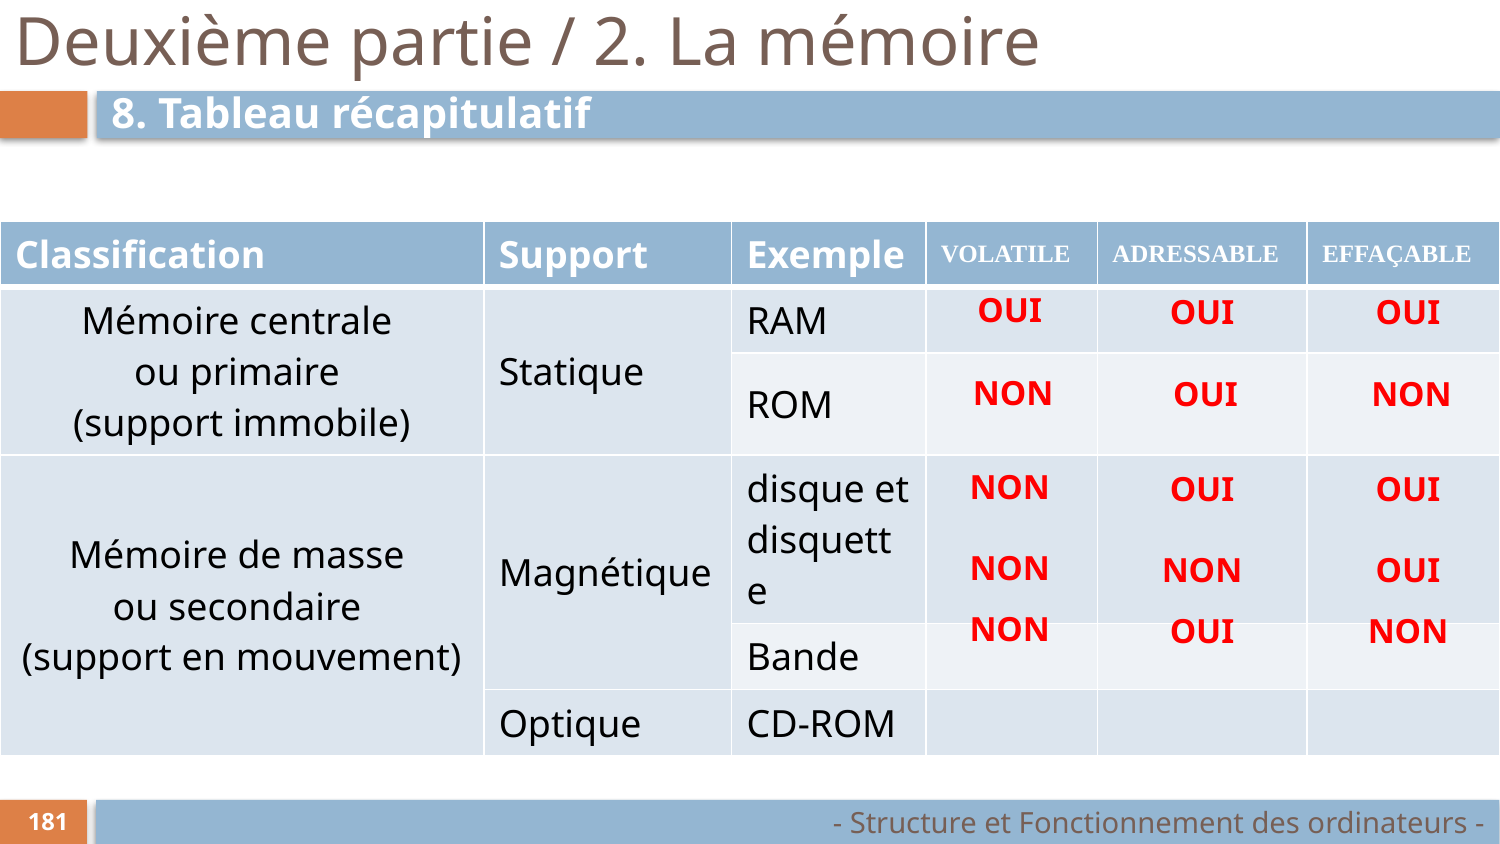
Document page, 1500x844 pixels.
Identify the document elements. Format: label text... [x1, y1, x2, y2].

table_cell RAM [732, 290, 925, 352]
table_cell Mémoire centrale ou primaire (support immobile) [1, 290, 483, 454]
table_cell [927, 290, 1097, 352]
table_cell [1308, 624, 1499, 689]
text_box NON [927, 600, 1093, 656]
text_box NON [1325, 602, 1491, 658]
title Deuxième partie / 2. La mémoire [0, 0, 1500, 80]
text_box NON [1119, 541, 1285, 597]
table_cell Bande [732, 624, 925, 689]
table_cell [1098, 354, 1306, 454]
text_box OUI [927, 281, 1093, 337]
text_box NON [927, 458, 1093, 514]
text_box OUI [1119, 460, 1285, 516]
footer - Structure et Fonctionnement des ordinateurs - [112, 799, 1500, 844]
text_box OUI [1119, 602, 1285, 658]
table_cell Statique [485, 290, 731, 454]
table_cell Optique [485, 690, 731, 755]
table_cell [927, 456, 1097, 623]
table_cell [1308, 290, 1499, 352]
text_box OUI [1122, 366, 1289, 421]
table_cell [1308, 690, 1499, 755]
table_cell [927, 690, 1097, 755]
text_box NON [927, 539, 1093, 595]
table_cell [1098, 624, 1306, 689]
table_cell [1308, 456, 1499, 623]
table_cell CD-ROM [732, 690, 925, 755]
table_header Classification [1, 222, 483, 284]
text_box OUI [1325, 460, 1491, 516]
text_box OUI [1119, 283, 1285, 339]
table_cell [1098, 290, 1306, 352]
text_box NON [930, 364, 1096, 420]
table_cell Mémoire de masse ou secondaire (support en mouvement) [1, 456, 483, 755]
text_box OUI [1325, 541, 1491, 597]
table_cell [1308, 354, 1499, 454]
text_box NON [1328, 366, 1495, 421]
table_cell [927, 354, 1097, 454]
table_header Exemple [732, 222, 925, 284]
table_cell ROM [732, 354, 925, 454]
table_cell Magnétique [485, 456, 731, 689]
table_header VOLATILE [927, 222, 1097, 284]
table_cell [927, 624, 1097, 689]
table_cell disque et disquette [732, 456, 925, 623]
table_header Support [485, 222, 731, 284]
table_header EFFAÇABLE [1308, 222, 1499, 284]
table_header ADRESSABLE [1098, 222, 1306, 284]
text_box OUI [1325, 283, 1491, 339]
table_cell [1098, 456, 1306, 623]
table_cell [1098, 690, 1306, 755]
text_box 8. Tableau récapitulatif [96, 91, 1500, 133]
